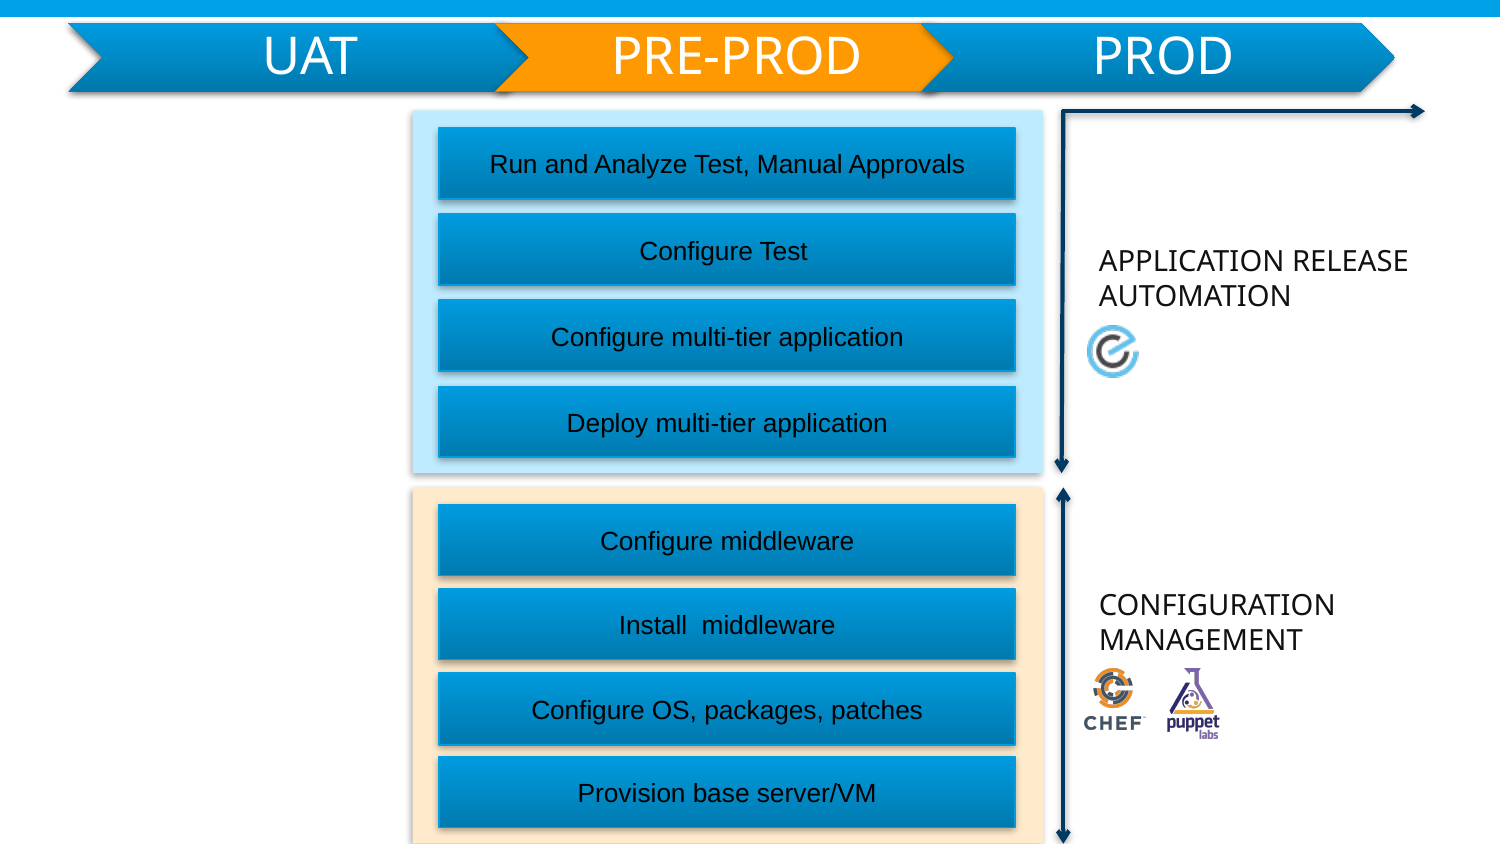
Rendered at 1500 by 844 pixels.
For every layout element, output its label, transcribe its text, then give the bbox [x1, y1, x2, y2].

picture [1161, 668, 1240, 746]
text_box Install middleware [438, 588, 1016, 660]
text_box [67, 25, 1426, 149]
text_box Provision base server/VM [438, 756, 1016, 828]
text_box APPLICATION RELEASE AUTOMATION [1084, 234, 1478, 320]
text_box Configure multi-tier application [438, 299, 1016, 372]
text_box Configure OS, packages, patches [438, 672, 1016, 746]
text_box [412, 156, 1044, 474]
text_box CONFIGURATION MANAGEMENT [1084, 578, 1478, 664]
text_box [409, 484, 1046, 844]
picture [1083, 668, 1146, 730]
picture [1086, 320, 1146, 383]
text_box Configure middleware [438, 504, 1016, 576]
text_box Run and Analyze Test, Manual Approvals [438, 156, 1016, 200]
text_box Configure Test [438, 213, 1016, 286]
text_box Deploy multi-tier application [438, 386, 1016, 458]
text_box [67, 23, 1396, 92]
